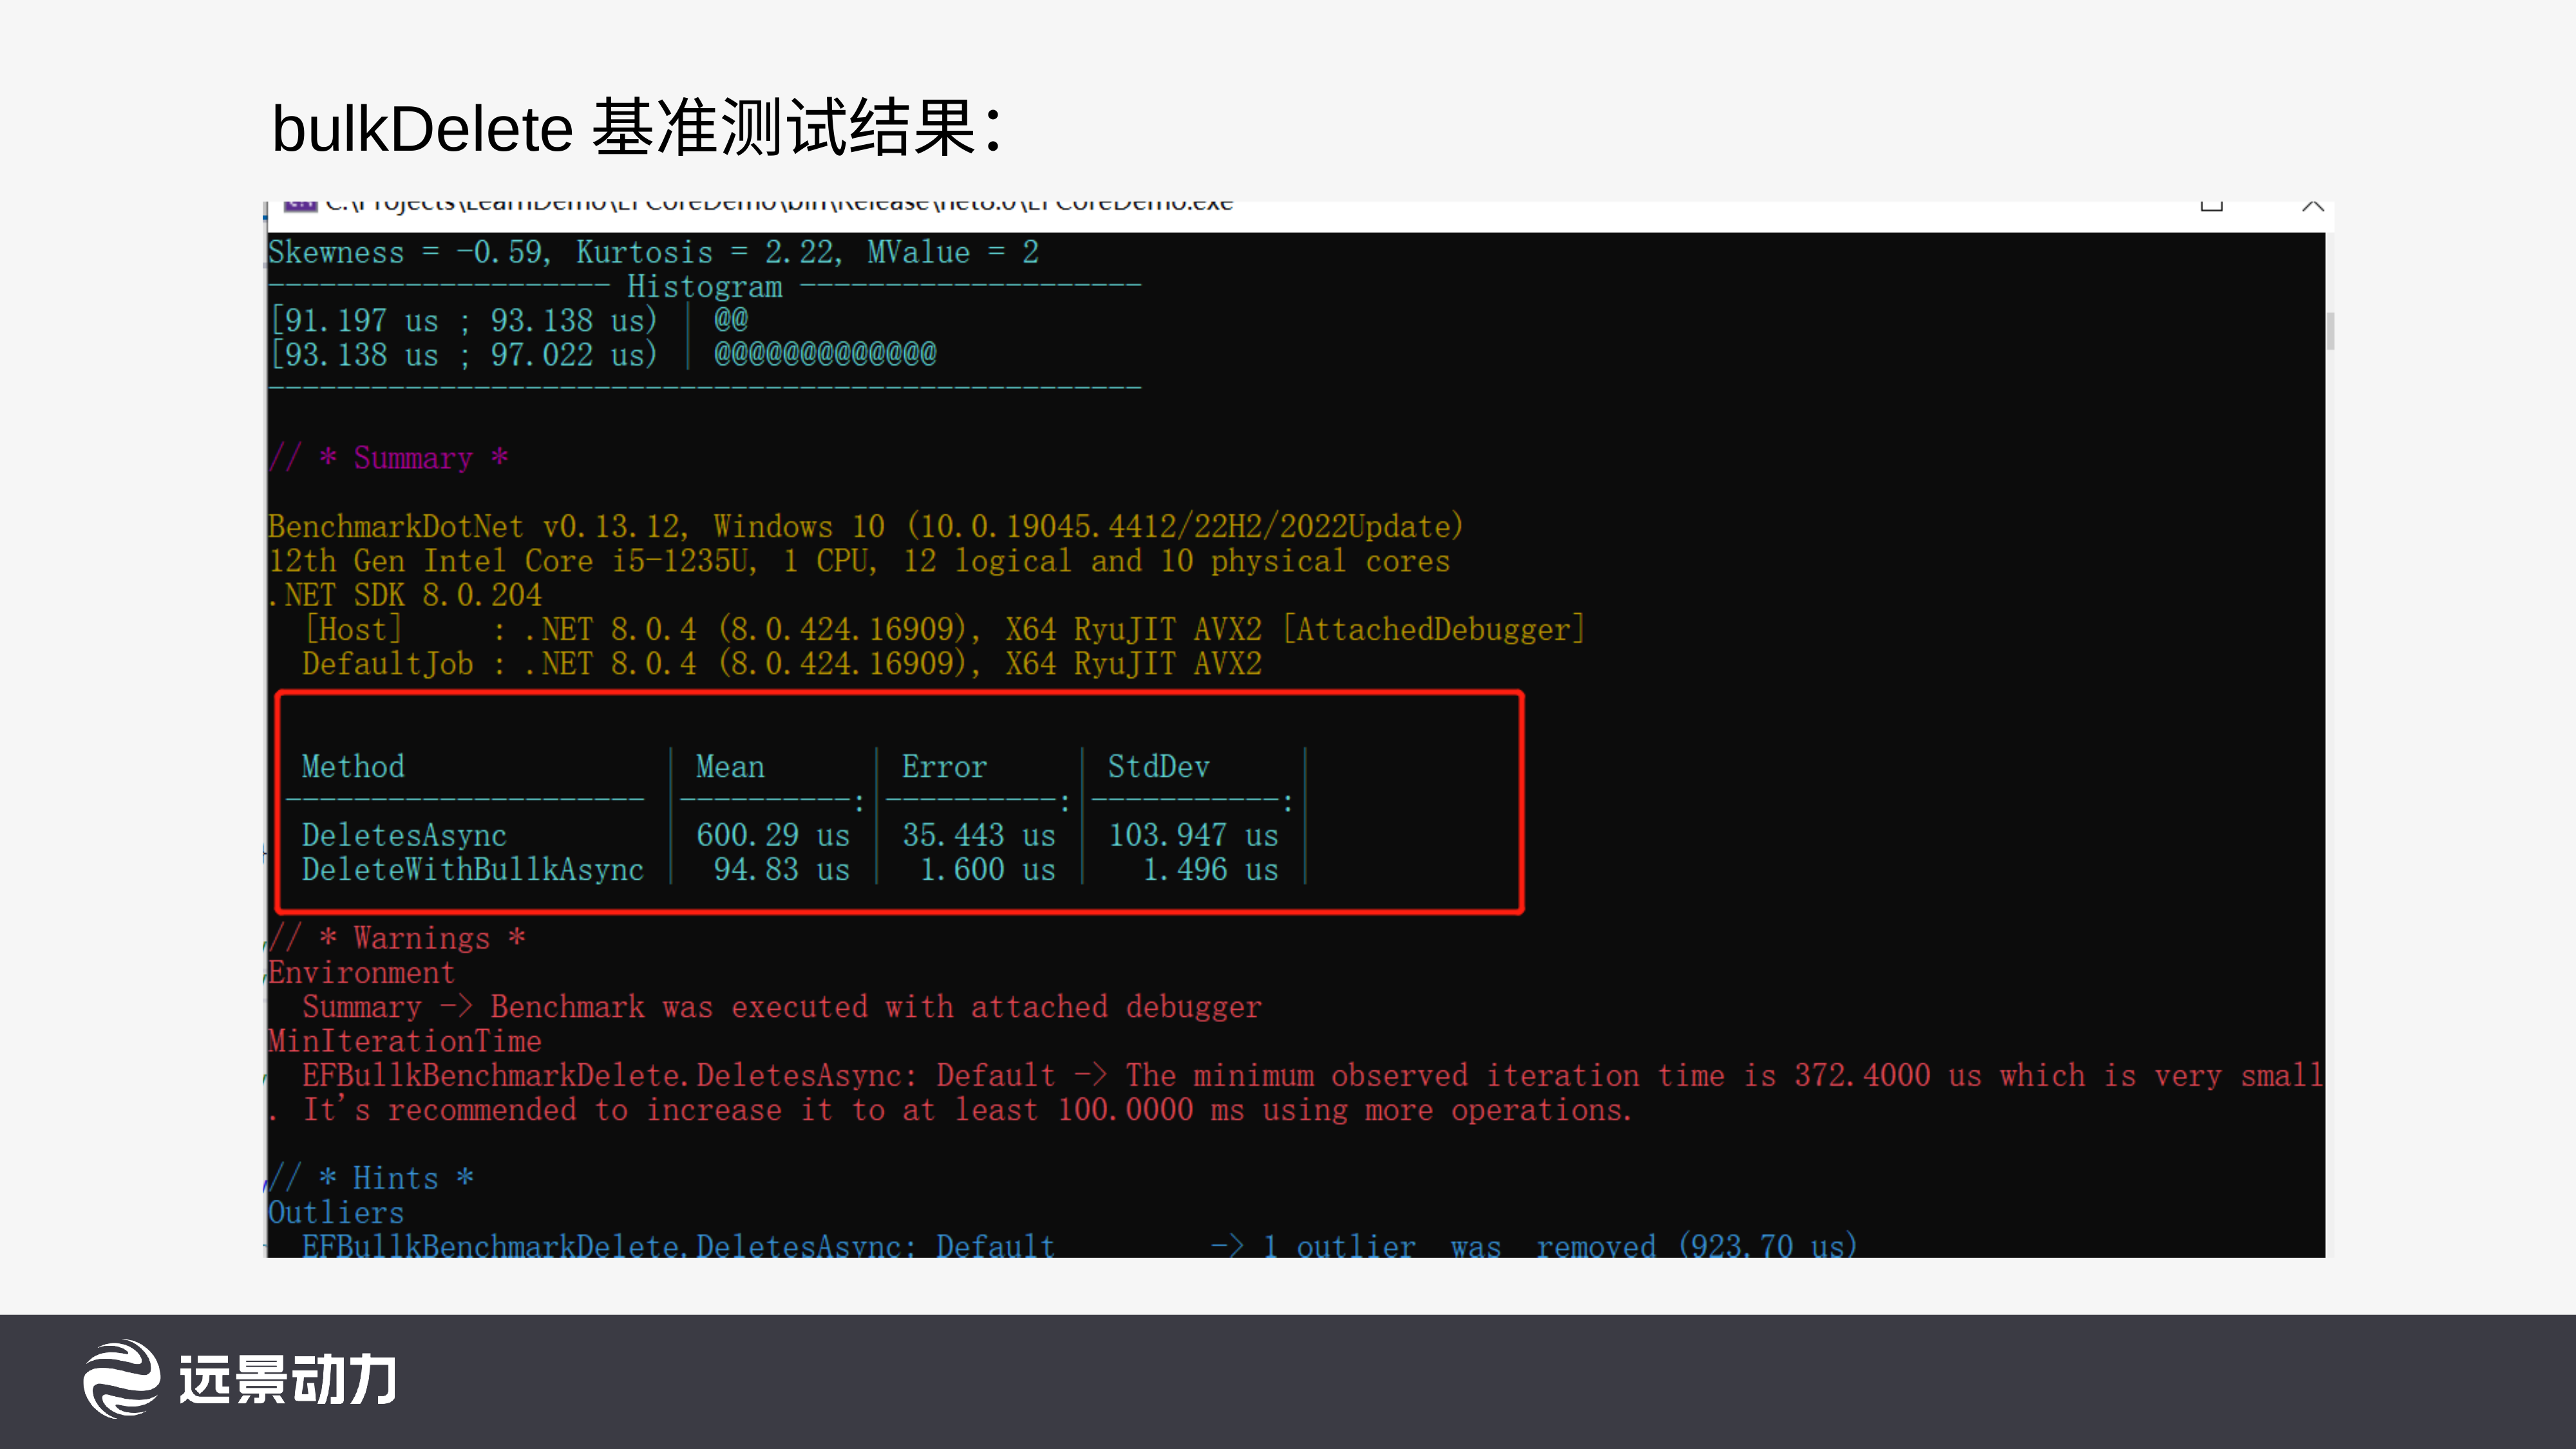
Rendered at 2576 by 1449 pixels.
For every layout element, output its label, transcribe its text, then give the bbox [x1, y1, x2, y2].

picture [0, 202, 2334, 1314]
text_box bulkDelete基准测试结果： [258, 73, 1055, 177]
